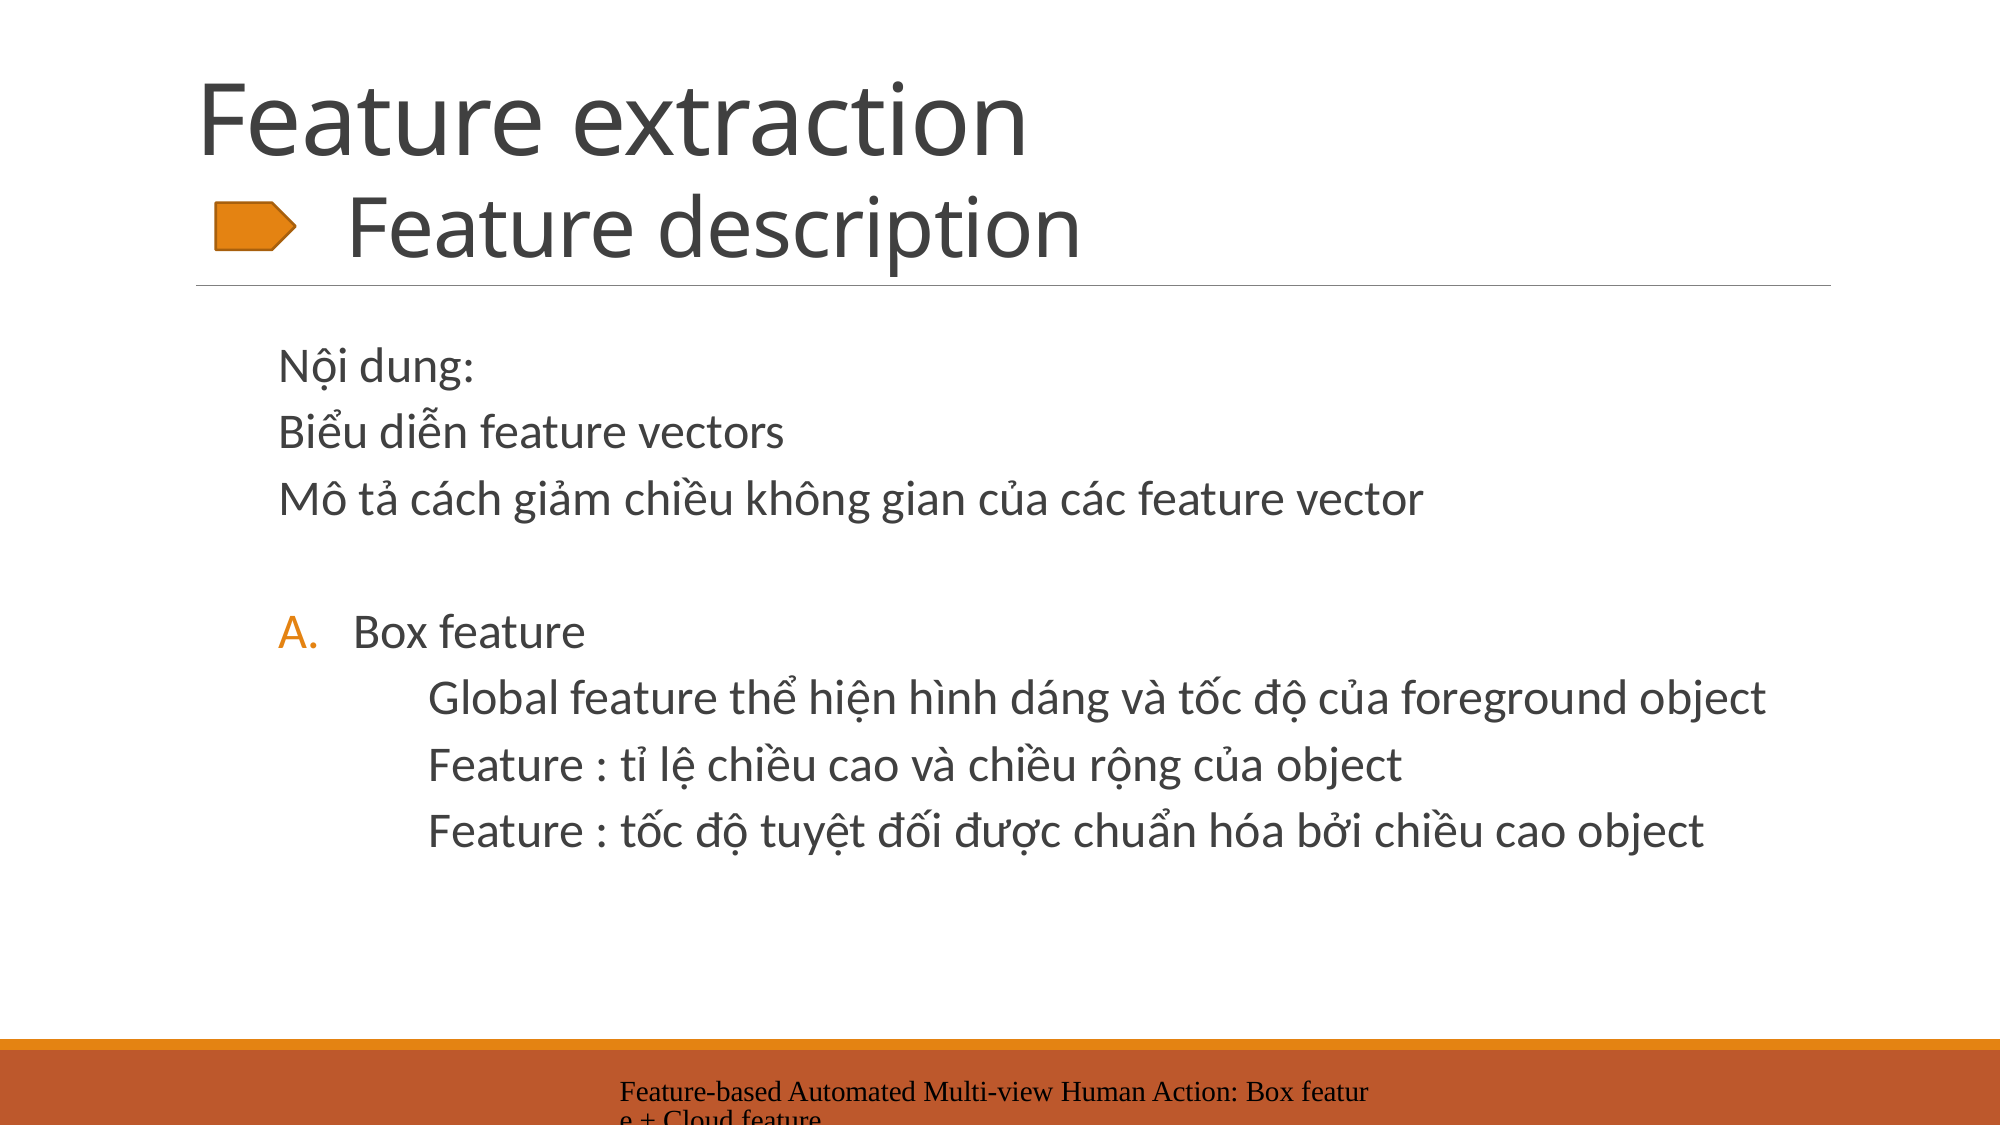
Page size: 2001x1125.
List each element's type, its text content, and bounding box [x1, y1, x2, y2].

title Feature extraction Feature description [180, 47, 1830, 285]
footer Feature-based Automated Multi-view Human Action: Box feature + Cloud feature [604, 1059, 1396, 1120]
text_box [214, 201, 297, 252]
